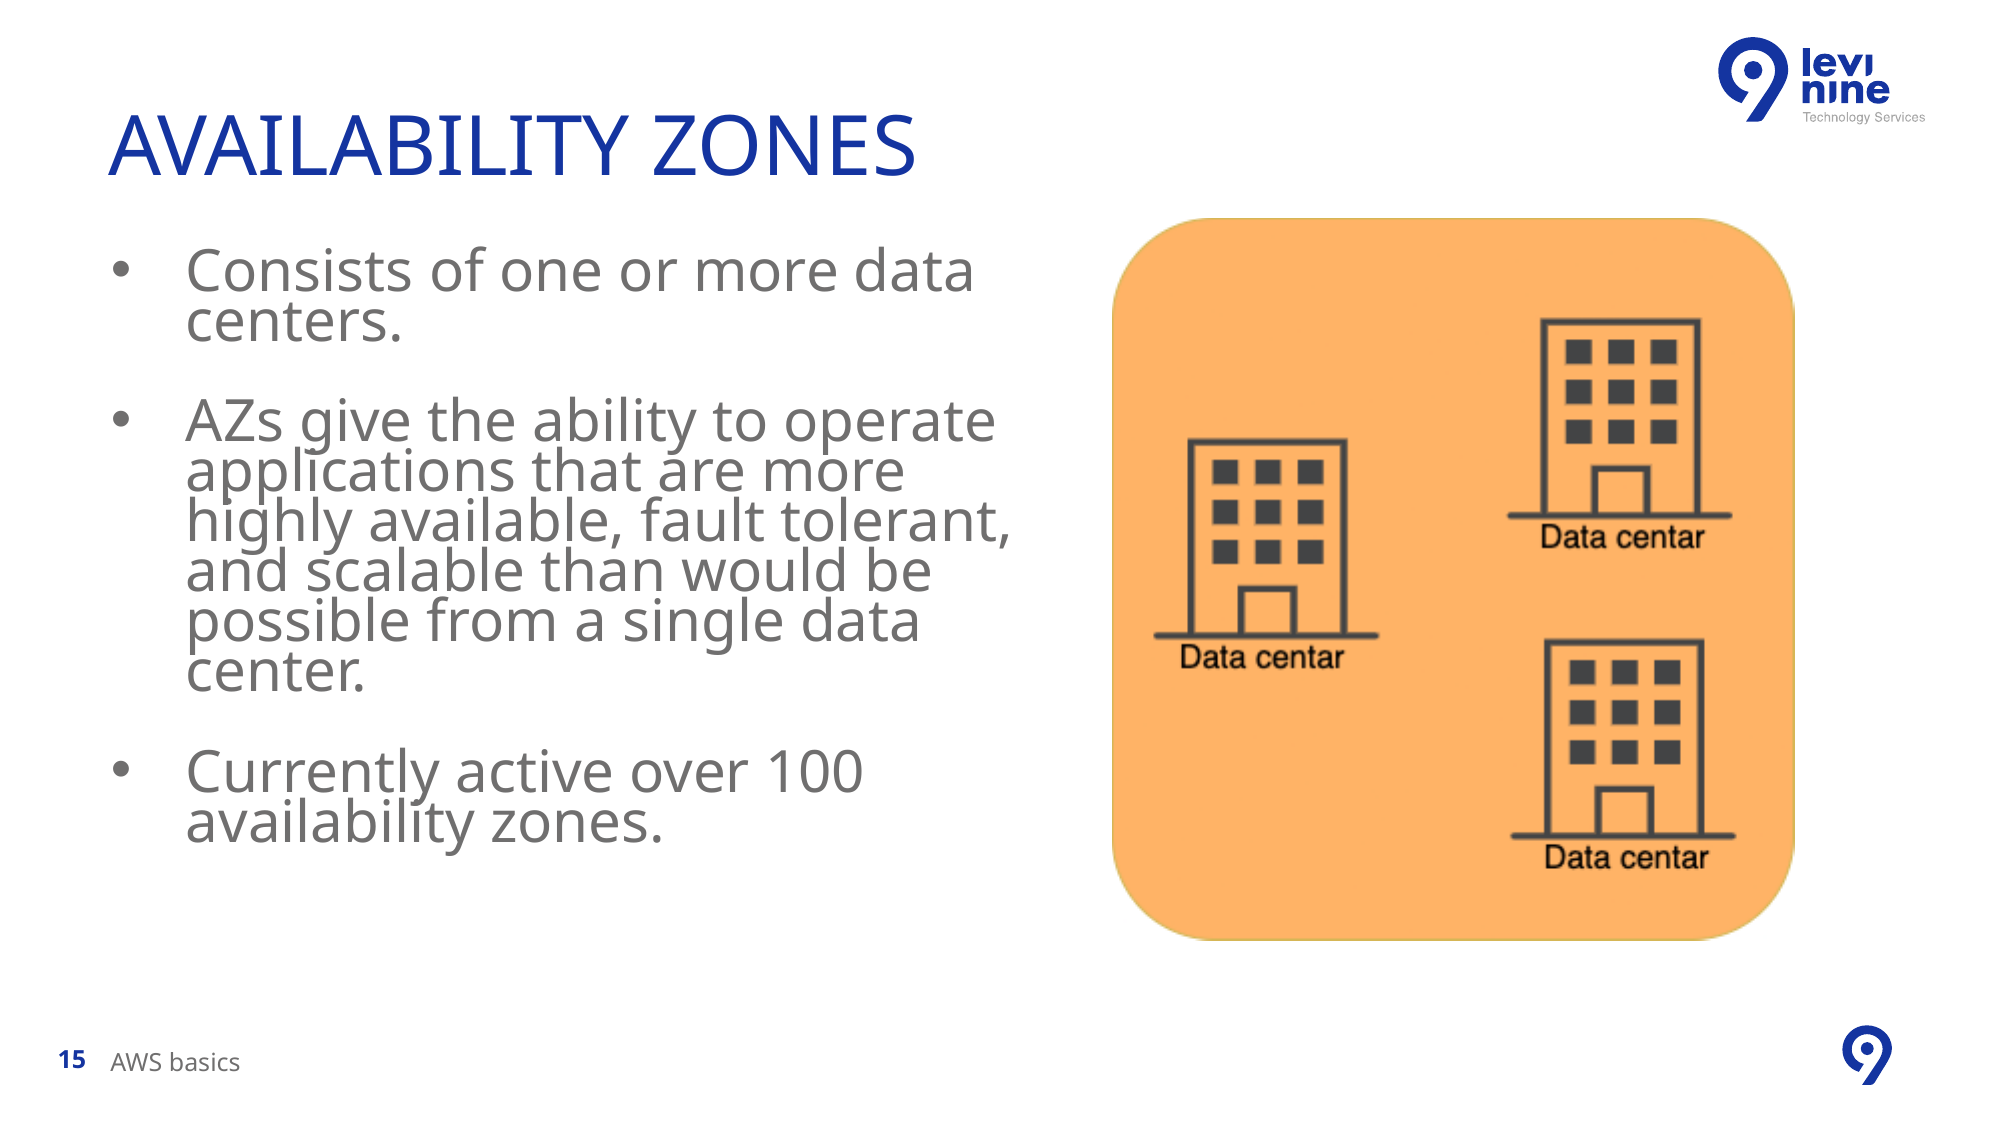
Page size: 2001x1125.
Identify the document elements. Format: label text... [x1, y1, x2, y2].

picture [1112, 218, 1795, 941]
title Availability Zones [108, 84, 1497, 225]
slide_number 15 [57, 1045, 103, 1077]
footer AWS basics [110, 1045, 1289, 1077]
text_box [1718, 37, 1925, 125]
list Consists of one or more data centers. AZs give the ability to operate applications that are more highly available, fault tolerant, and scalable than would be possible from a single data center. Currently active over 100 availability zones. [110, 253, 1019, 442]
